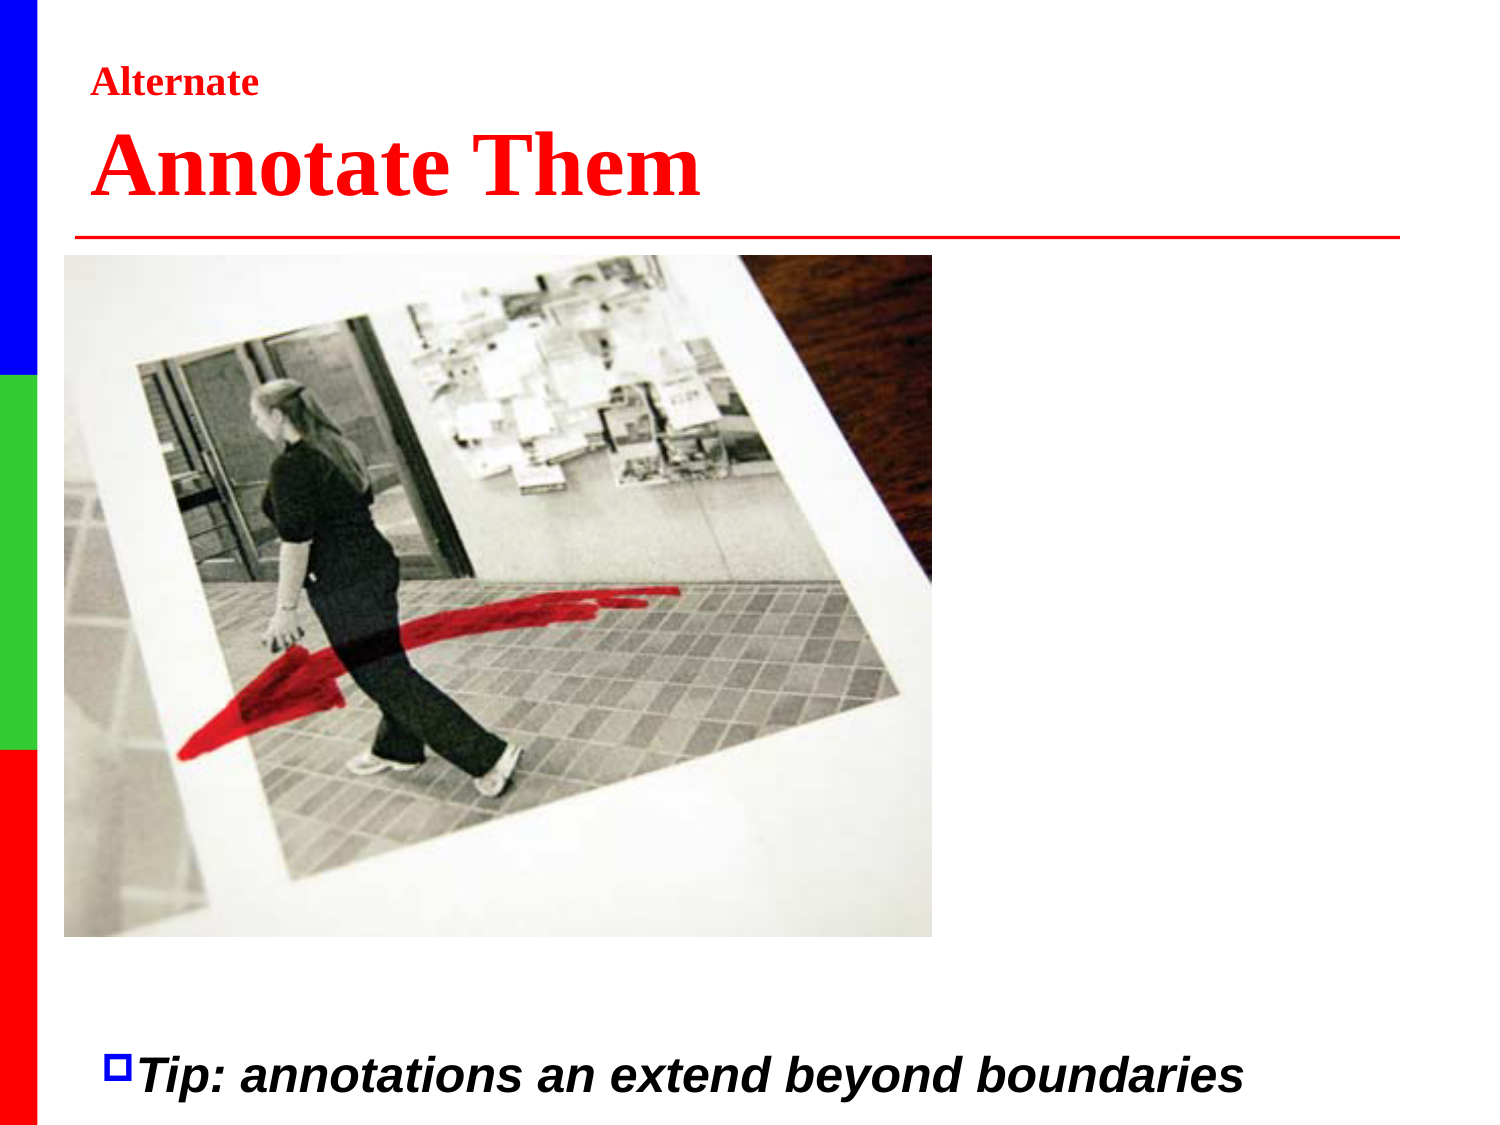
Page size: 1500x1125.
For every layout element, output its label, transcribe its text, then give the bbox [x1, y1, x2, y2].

list Tip: annotations an extend beyond boundaries [85, 1034, 1357, 1125]
picture [64, 255, 932, 937]
title Alternate Annotate Them [74, 89, 1438, 178]
